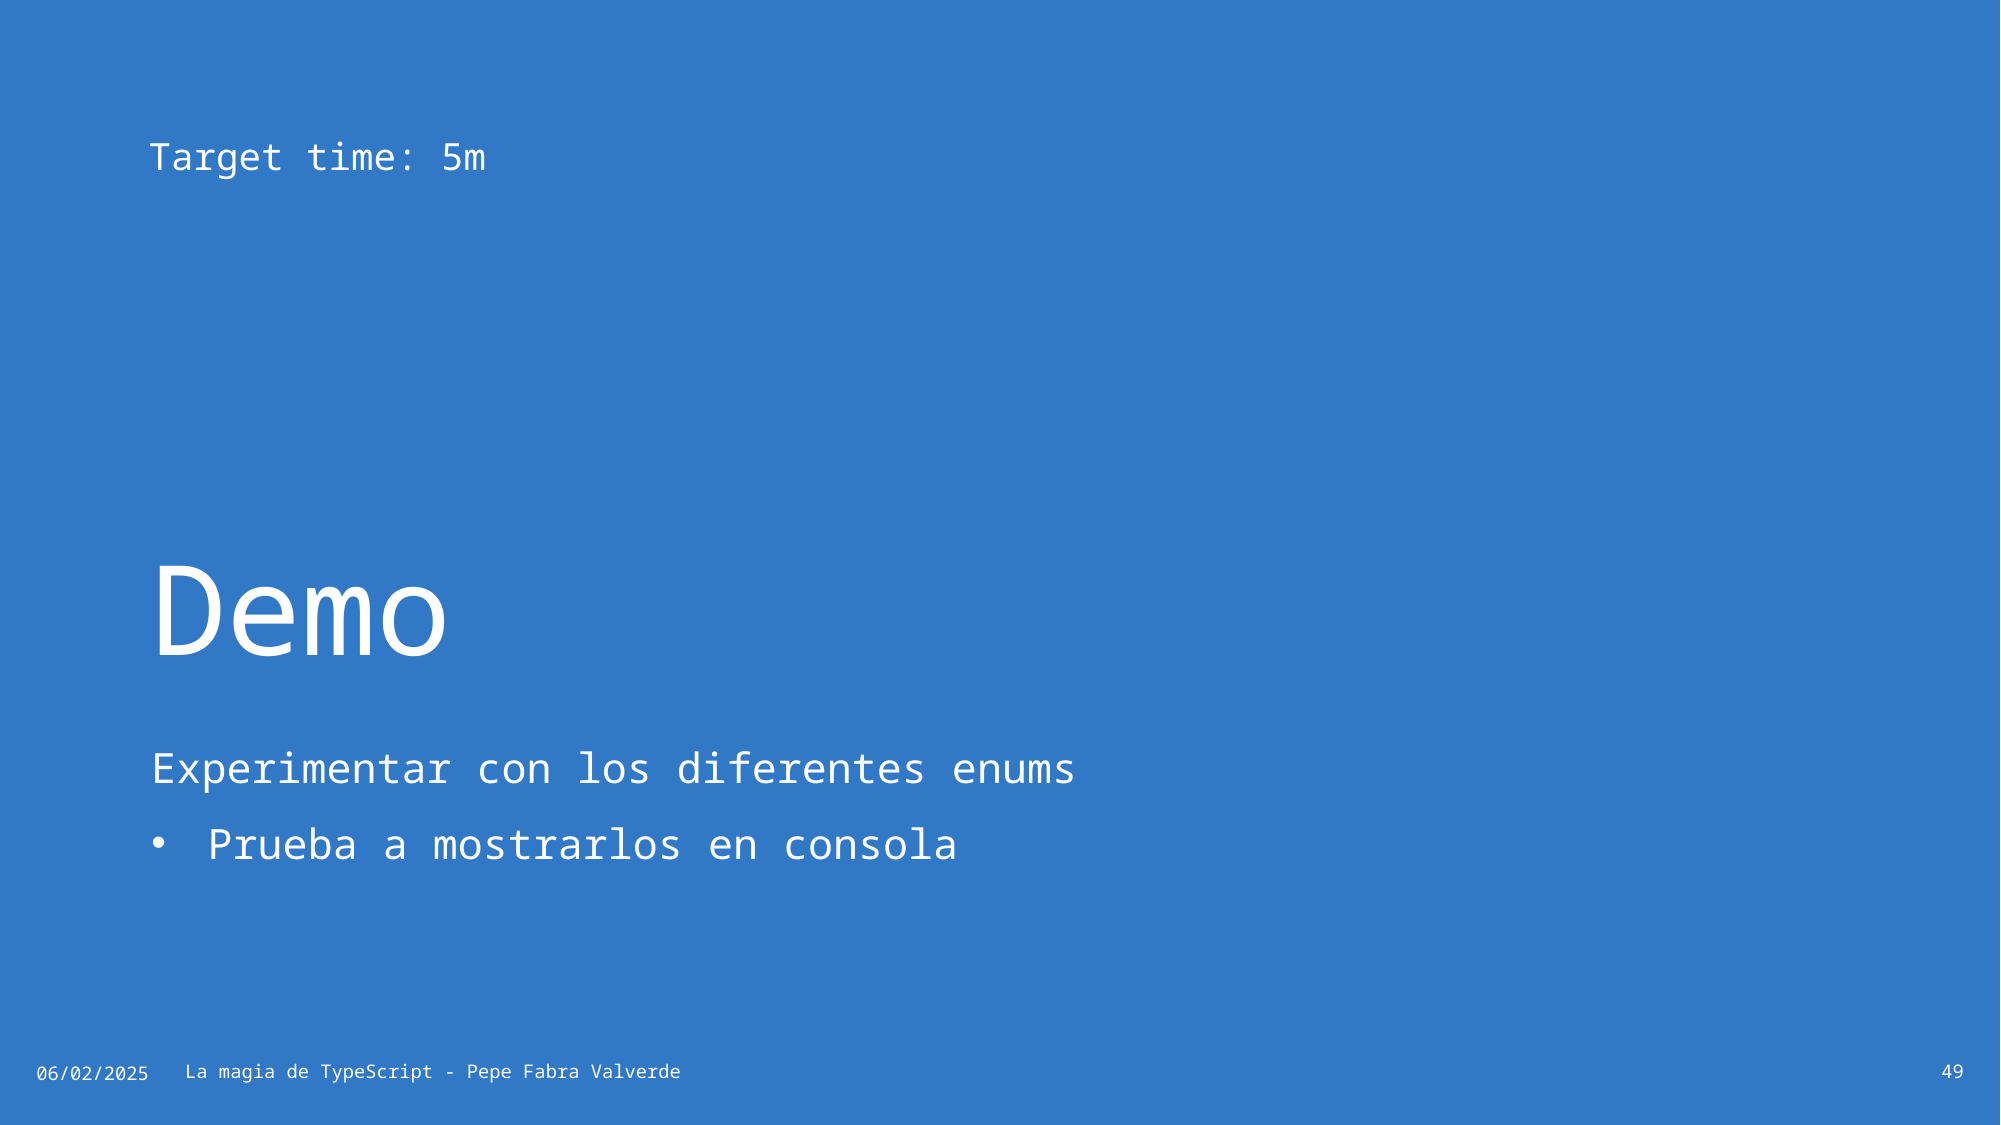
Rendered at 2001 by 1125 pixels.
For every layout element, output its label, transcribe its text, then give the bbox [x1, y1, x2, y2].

footer La magia de TypeScript - Pepe Fabra Valverde [170, 1042, 846, 1103]
slide_number 49 [1528, 1042, 1979, 1103]
title Demo [136, 60, 1862, 688]
text_box Target time: 5m [133, 125, 501, 186]
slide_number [21, 1042, 165, 1103]
list Experimentar con los diferentes enums Prueba a mostrarlos en consola [136, 728, 1862, 999]
